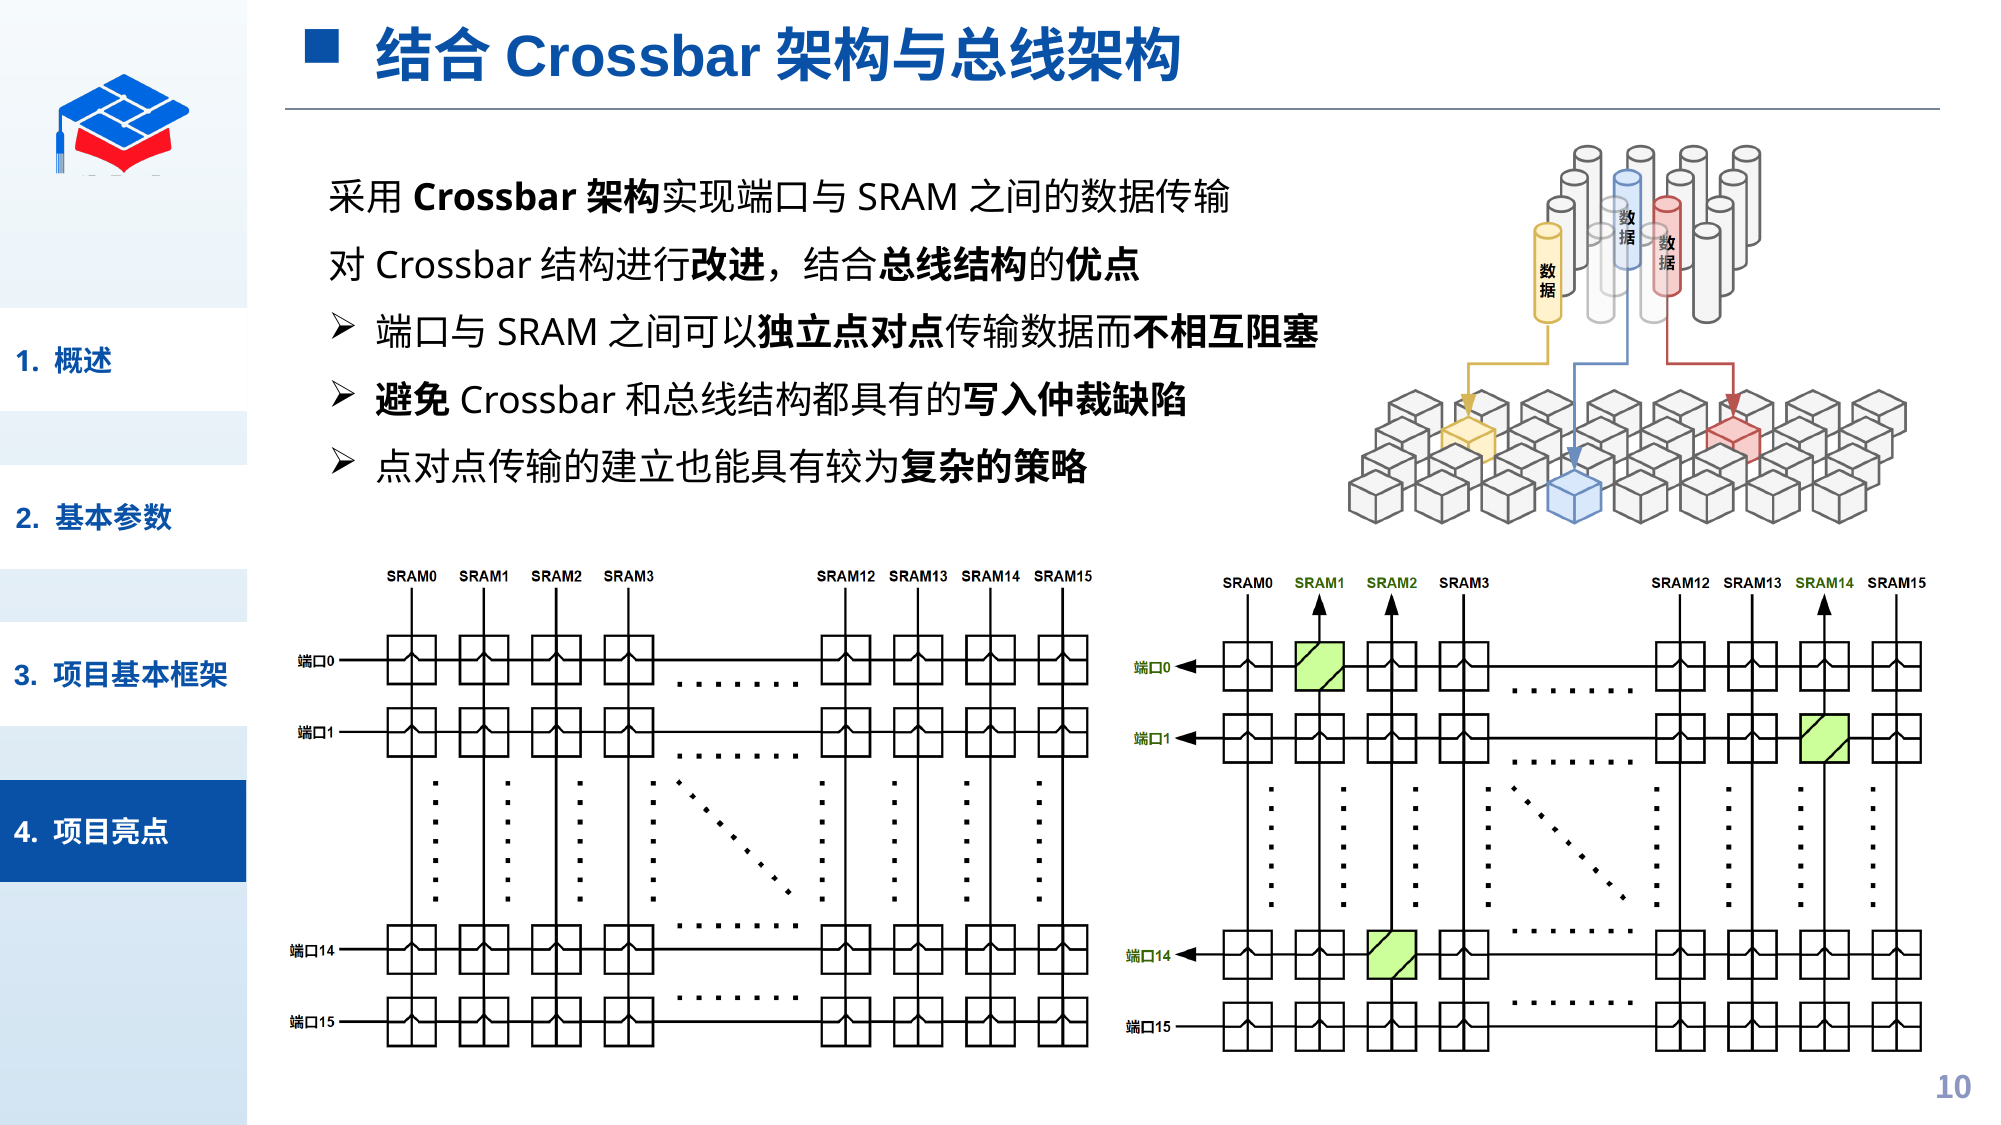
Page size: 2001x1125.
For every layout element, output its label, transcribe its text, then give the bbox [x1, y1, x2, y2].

picture [1119, 140, 1940, 1084]
text_box 采用Crossbar架构实现端口与SRAM之间的数据传输 对Crossbar结构进行改进，结合总线结构的优点 端口与SRAM之间可以独立点对点传输数据而不相互阻塞 避免Crossbar和总线结构都具有的写入仲裁缺陷 点对点传输的建立也能具有较为复杂的策略 [313, 143, 1327, 496]
text_box 3. 项目基本框架 [0, 622, 248, 726]
title 结合Crossbar架构与总线架构 [285, 0, 1304, 96]
text_box [0, 0, 248, 465]
text_box 1. 概述 [0, 308, 247, 411]
text_box 4. 项目亮点 [0, 779, 247, 883]
text_box [0, 569, 248, 622]
picture [33, 74, 214, 176]
text_box [0, 726, 248, 1125]
picture [281, 550, 1108, 1082]
slide_number 10 [1915, 1062, 1987, 1108]
text_box 2. 基本参数 [0, 465, 249, 569]
